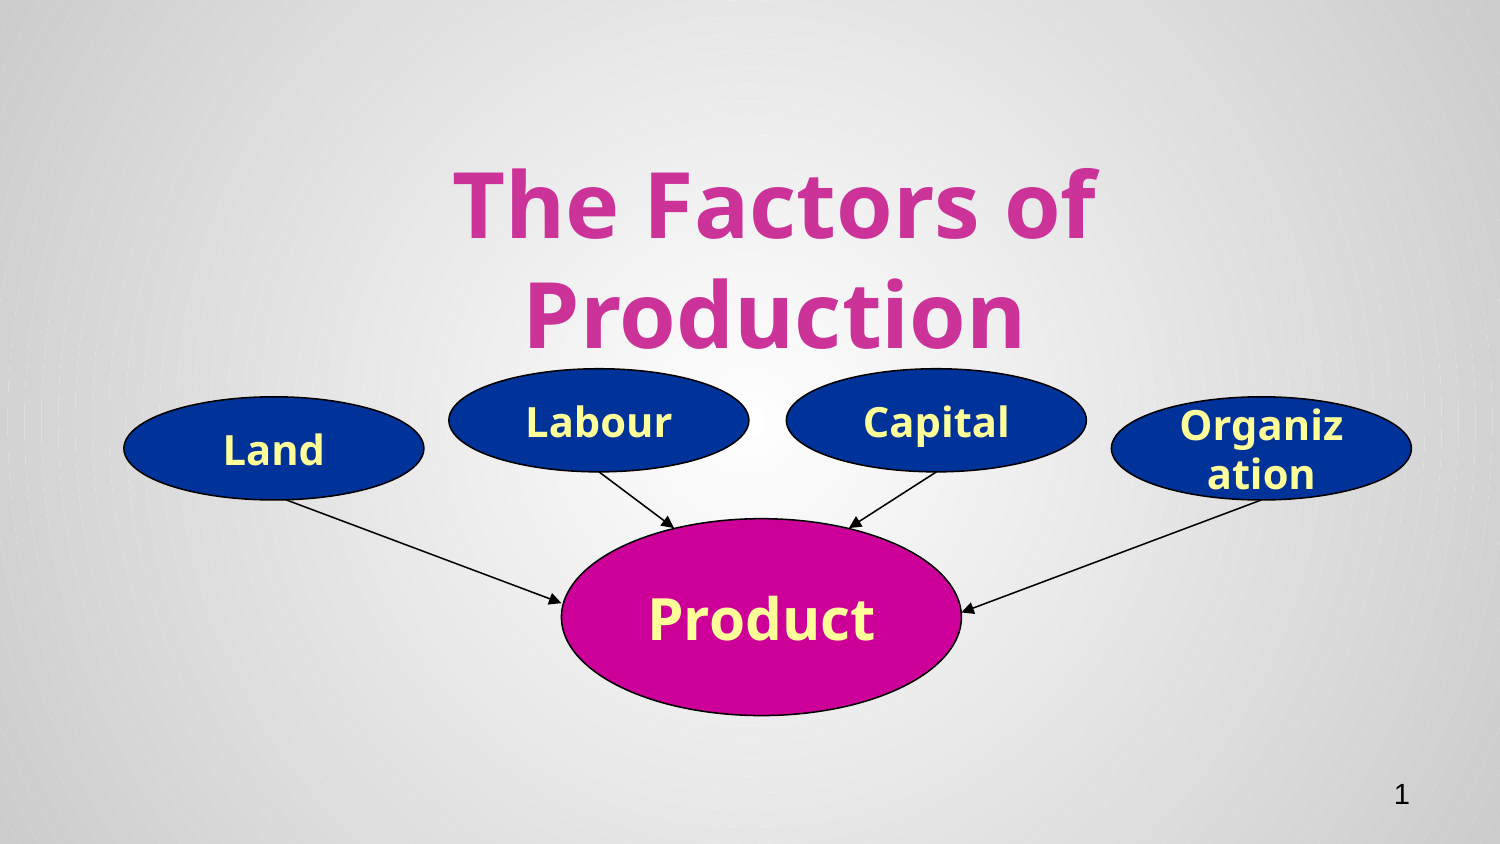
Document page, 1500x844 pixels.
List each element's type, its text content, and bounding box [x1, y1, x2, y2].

text_box Organization [1111, 396, 1412, 500]
text_box Capital [786, 368, 1087, 472]
text_box Land [123, 396, 424, 500]
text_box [848, 471, 937, 529]
text_box ‹#› [1074, 768, 1425, 827]
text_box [961, 499, 1262, 613]
text_box Labour [448, 368, 749, 472]
text_box Product [561, 518, 962, 716]
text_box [598, 471, 675, 529]
text_box The Factors of Production [181, 139, 1369, 234]
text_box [286, 499, 562, 604]
